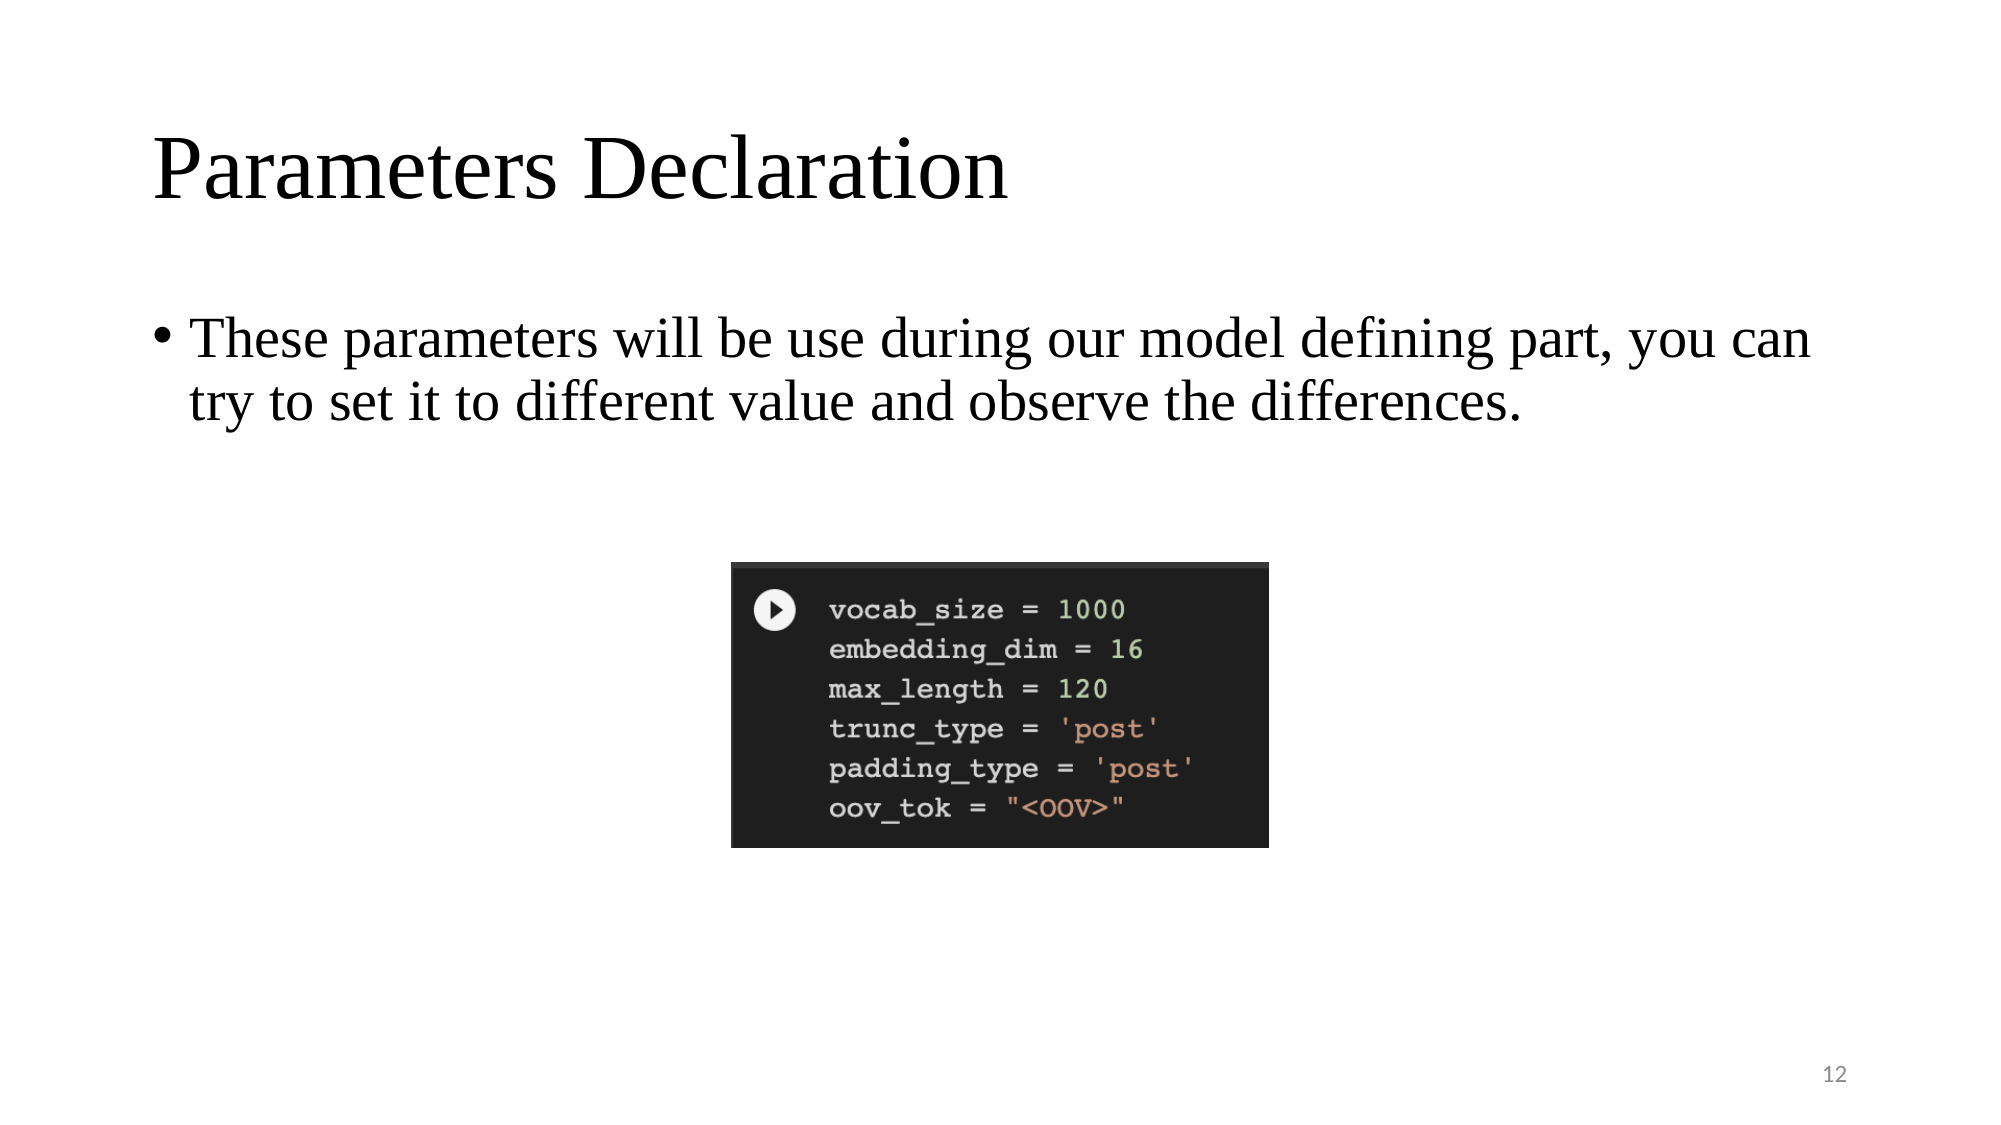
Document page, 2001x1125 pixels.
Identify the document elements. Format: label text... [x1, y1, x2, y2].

picture [731, 562, 1269, 848]
slide_number 12 [1412, 1042, 1863, 1103]
list These parameters will be use during our model defining part, you can try to set it to different value and observe the differences. [137, 299, 1863, 468]
title Parameters Declaration [137, 59, 1863, 278]
